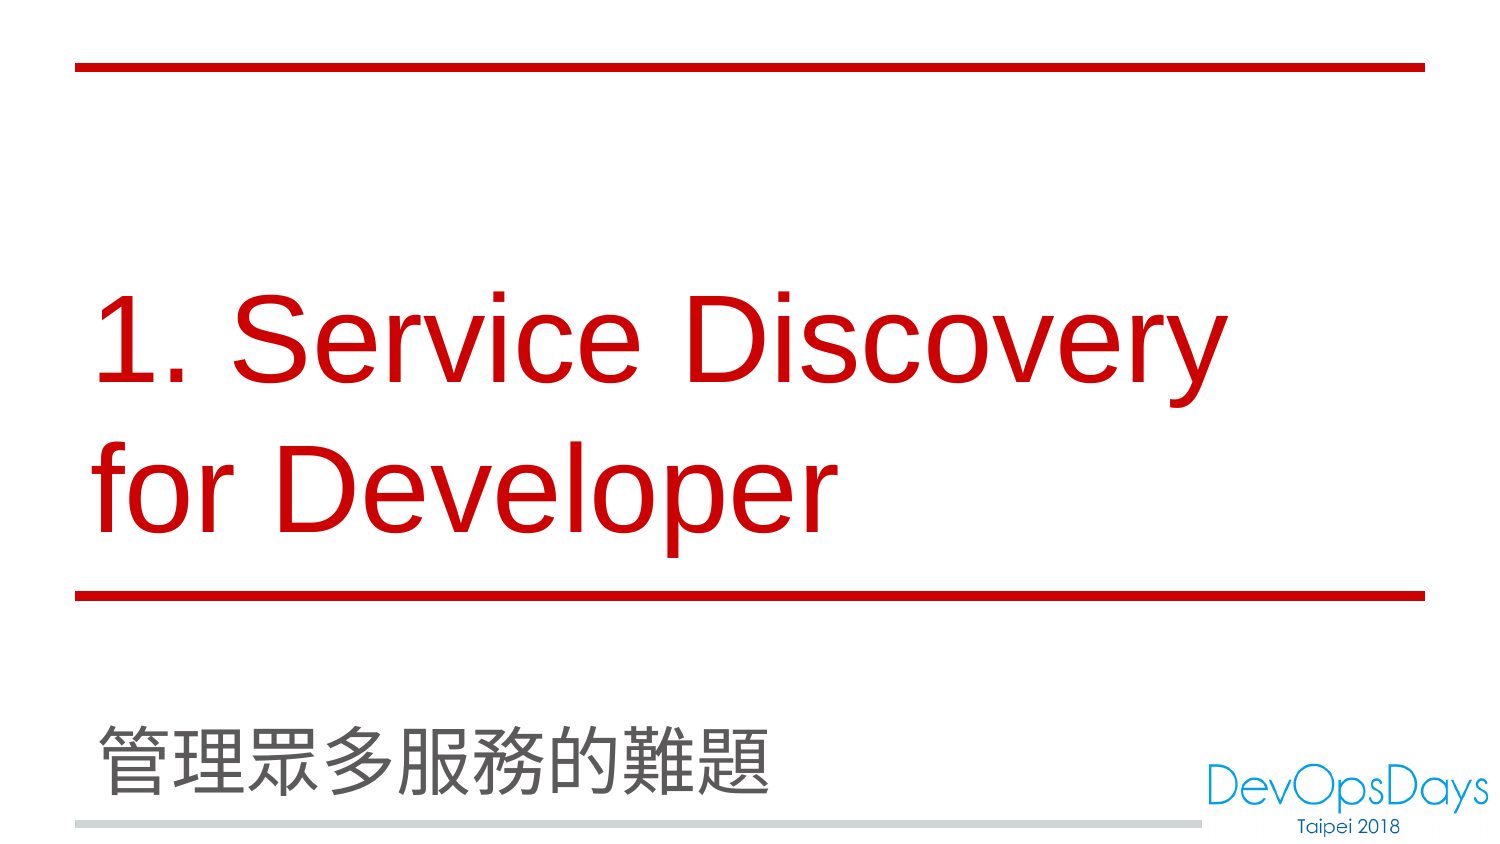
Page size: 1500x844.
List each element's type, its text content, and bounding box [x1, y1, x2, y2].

picture [1202, 757, 1494, 844]
subtitle 管理眾多服務的難題 [75, 609, 1425, 812]
picture [1425, 781, 1445, 802]
title 1. Service Discovery for Developer [75, 92, 1425, 587]
